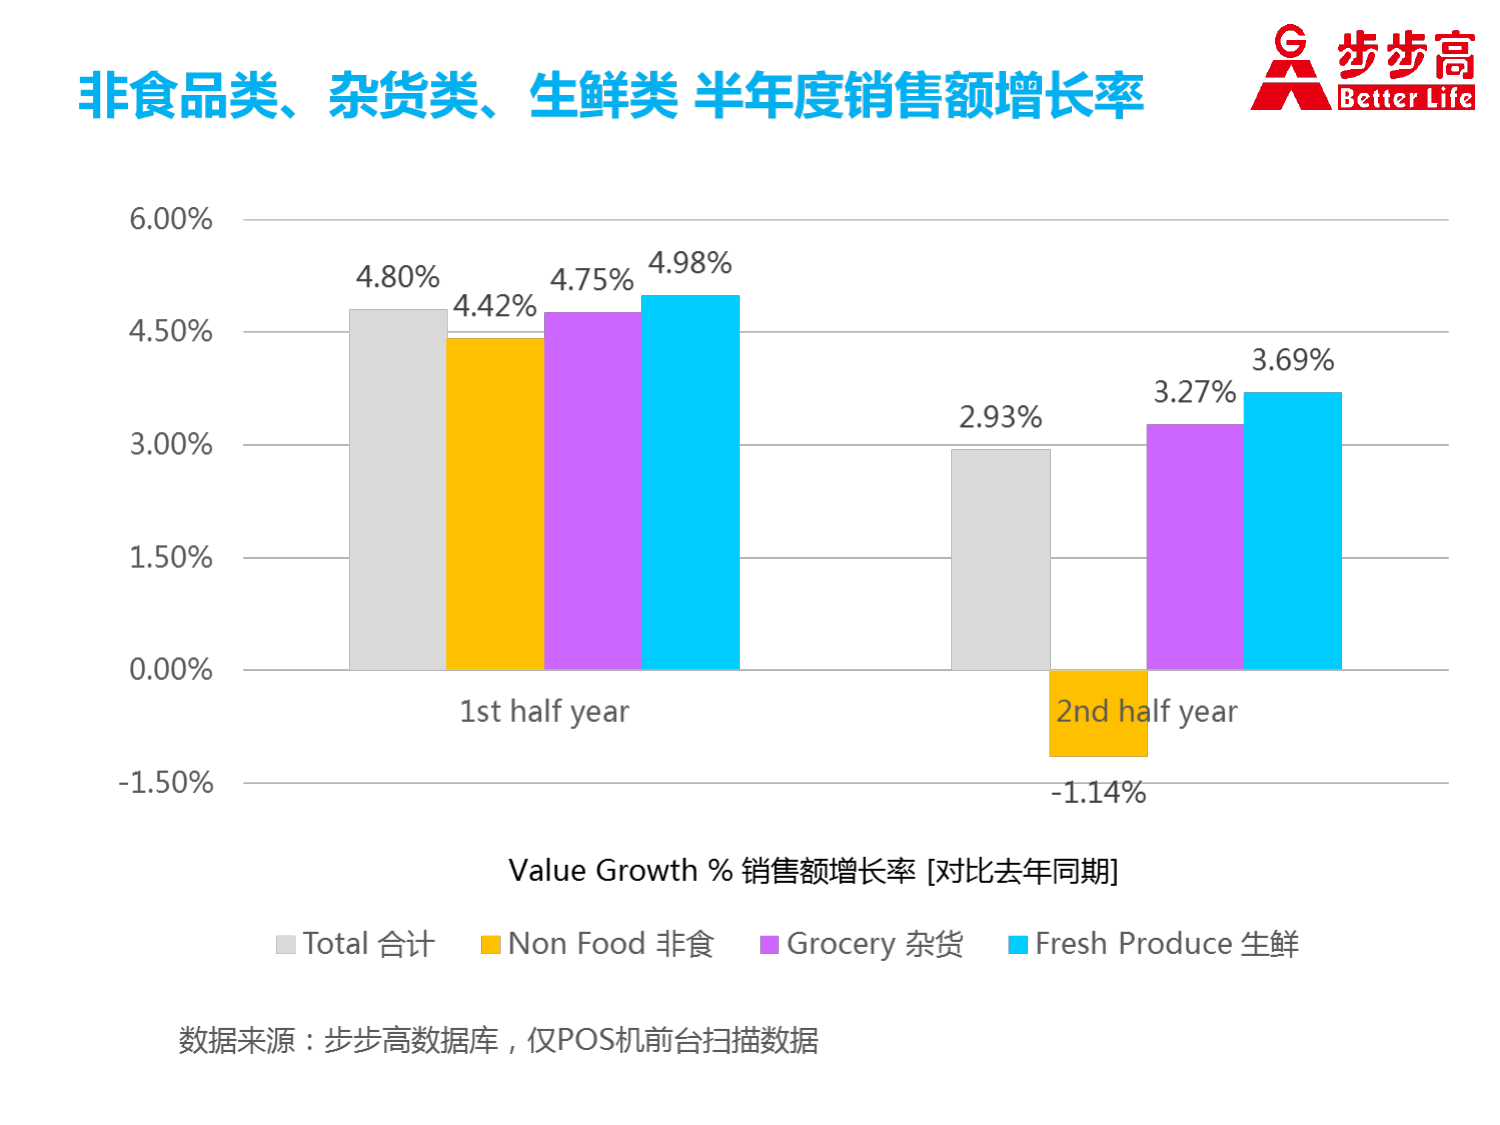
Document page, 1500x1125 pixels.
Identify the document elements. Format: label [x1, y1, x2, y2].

picture [48, 24, 1475, 1076]
